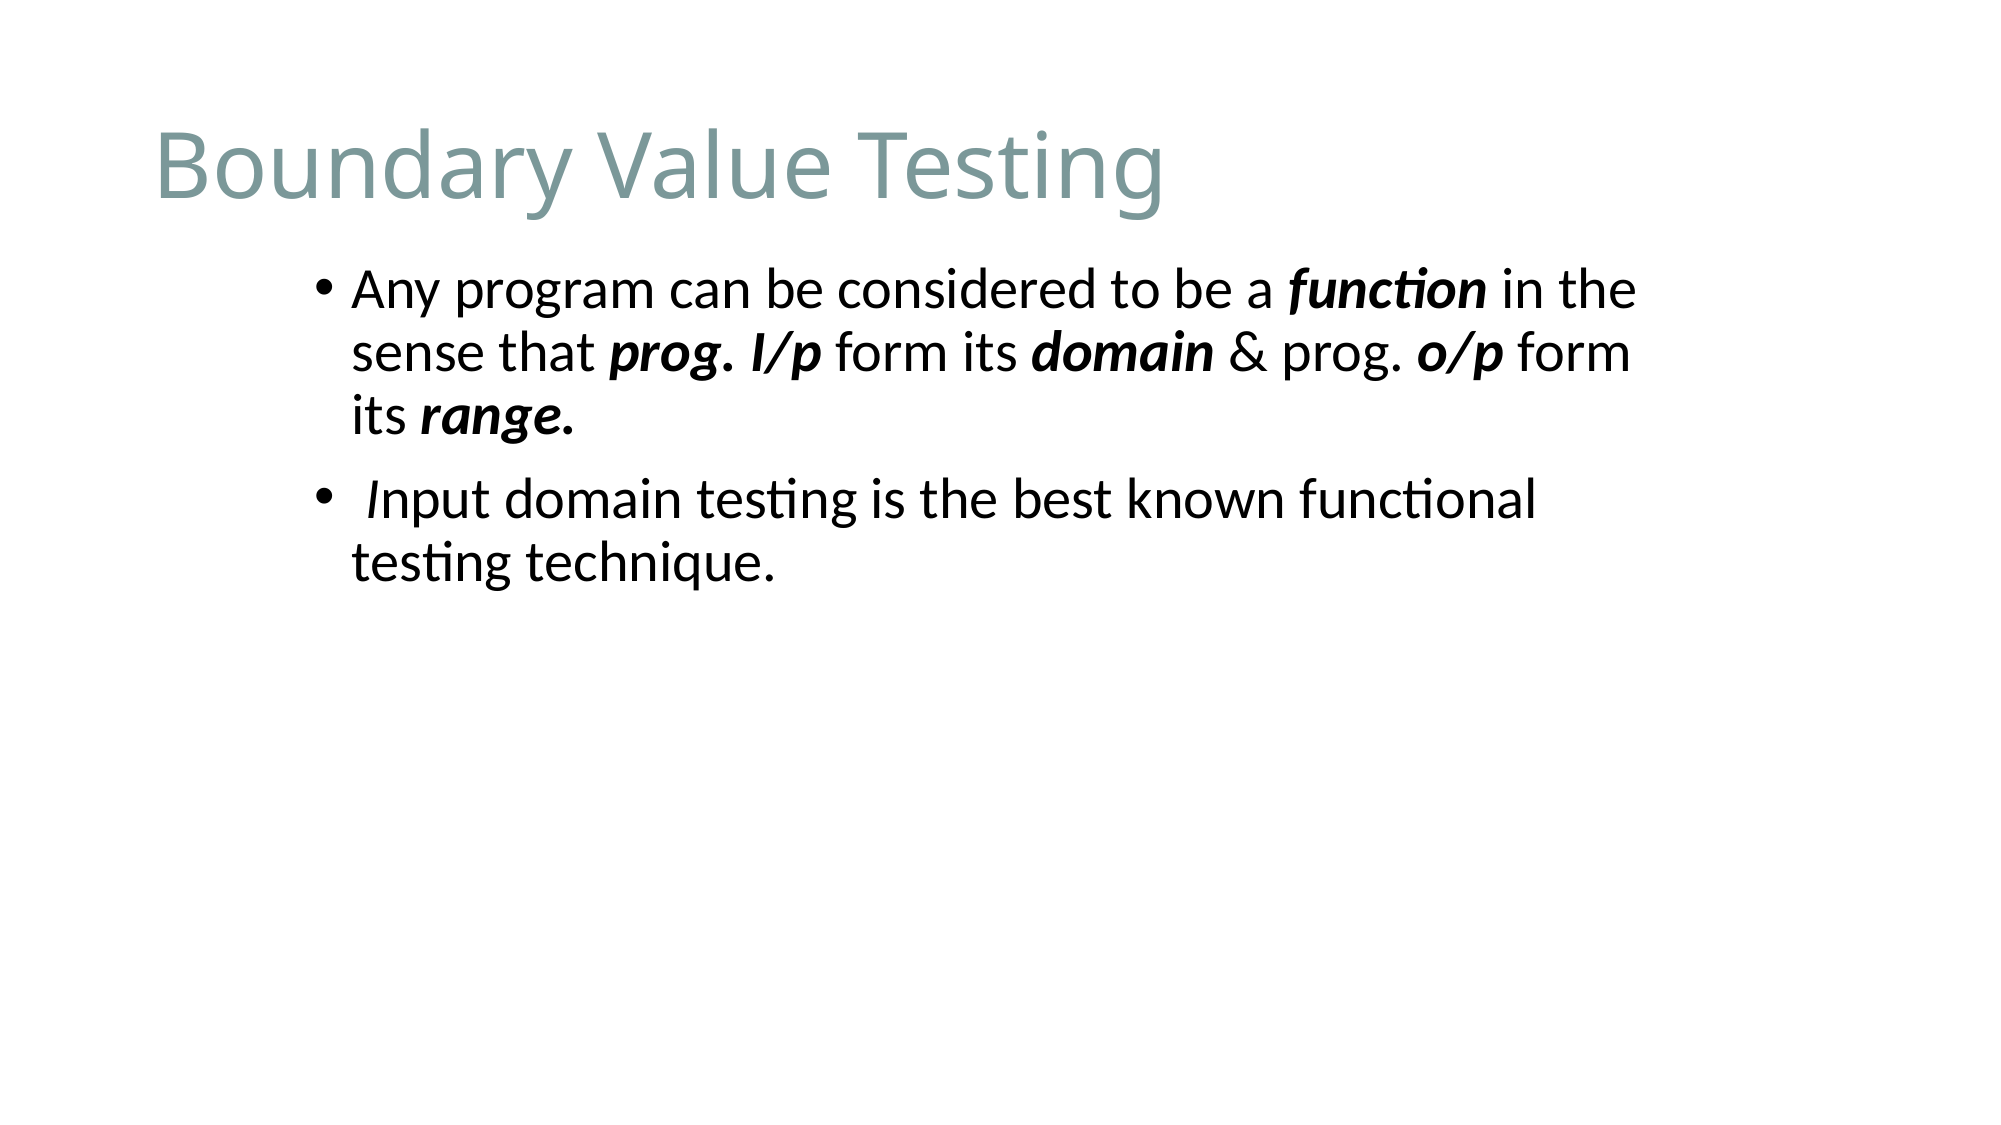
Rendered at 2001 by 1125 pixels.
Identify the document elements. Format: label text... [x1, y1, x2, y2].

title Boundary Value Testing [137, 59, 1863, 278]
list Any program can be considered to be a function in the sense that prog. I/p form its domain & prog. o/p form its range. Input domain testing is the best known functional testing technique. [299, 250, 1695, 1001]
